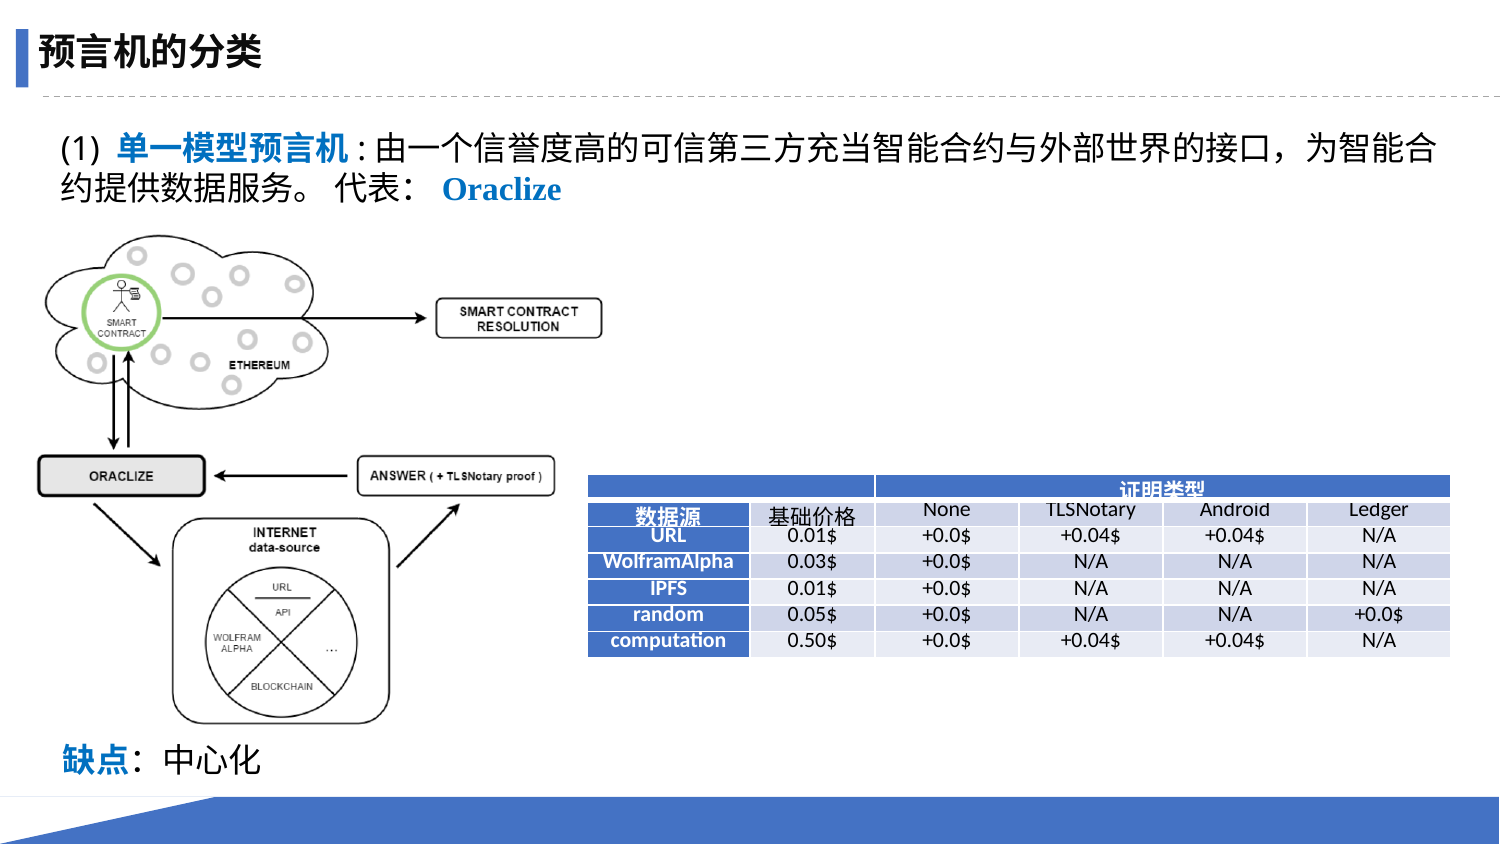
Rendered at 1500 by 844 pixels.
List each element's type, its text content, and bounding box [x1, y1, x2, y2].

table_header [617, 475, 874, 497]
table_cell +0.04$ [1020, 632, 1162, 657]
picture [22, 229, 617, 732]
table_cell 数据源 [617, 503, 749, 526]
table_cell Ledger [1308, 503, 1450, 526]
table_cell 0.50$ [751, 632, 874, 657]
table_cell +0.0$ [876, 580, 1018, 604]
table_header 证明类型 [876, 475, 1450, 497]
table_cell URL [617, 527, 749, 552]
table_cell TLSNotary [1020, 503, 1162, 526]
table_cell +0.04$ [1164, 632, 1306, 657]
table_cell +0.0$ [876, 554, 1018, 578]
table_cell N/A [1308, 554, 1450, 578]
table_cell N/A [1308, 632, 1450, 657]
table_cell Android [1164, 503, 1306, 526]
table_cell +0.0$ [876, 527, 1018, 552]
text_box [15, 20, 1500, 97]
table_cell IPFS [617, 580, 749, 604]
table_cell 0.01$ [751, 580, 874, 604]
table_cell 基础价格 [751, 503, 874, 526]
table_cell +0.0$ [876, 632, 1018, 657]
table_cell +0.0$ [876, 606, 1018, 631]
table_cell WolframAlpha [617, 554, 749, 578]
table_cell random [617, 606, 749, 631]
table_cell computation [617, 632, 749, 657]
table_cell N/A [1020, 554, 1162, 578]
table_cell +0.04$ [1164, 527, 1306, 552]
table_cell N/A [1308, 580, 1450, 604]
table_cell N/A [1164, 606, 1306, 631]
table_cell N/A [1020, 606, 1162, 631]
text_box 缺点：中心化 [47, 732, 277, 787]
table_cell N/A [1308, 527, 1450, 552]
table_cell 0.05$ [751, 606, 874, 631]
table_cell 0.03$ [751, 554, 874, 578]
table_cell N/A [1164, 580, 1306, 604]
table_cell 0.01$ [751, 527, 874, 552]
text_box (1) 单一模型预言机:由一个信誉度高的可信第三方充当智能合约与外部世界的接口，为智能合约提供数据服务。 代表：Oraclize [46, 119, 1477, 215]
table_cell None [876, 503, 1018, 526]
table_cell N/A [1020, 580, 1162, 604]
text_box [0, 796, 1499, 844]
table_cell +0.04$ [1020, 527, 1162, 552]
table_cell N/A [1164, 554, 1306, 578]
table_cell +0.0$ [1308, 606, 1450, 631]
